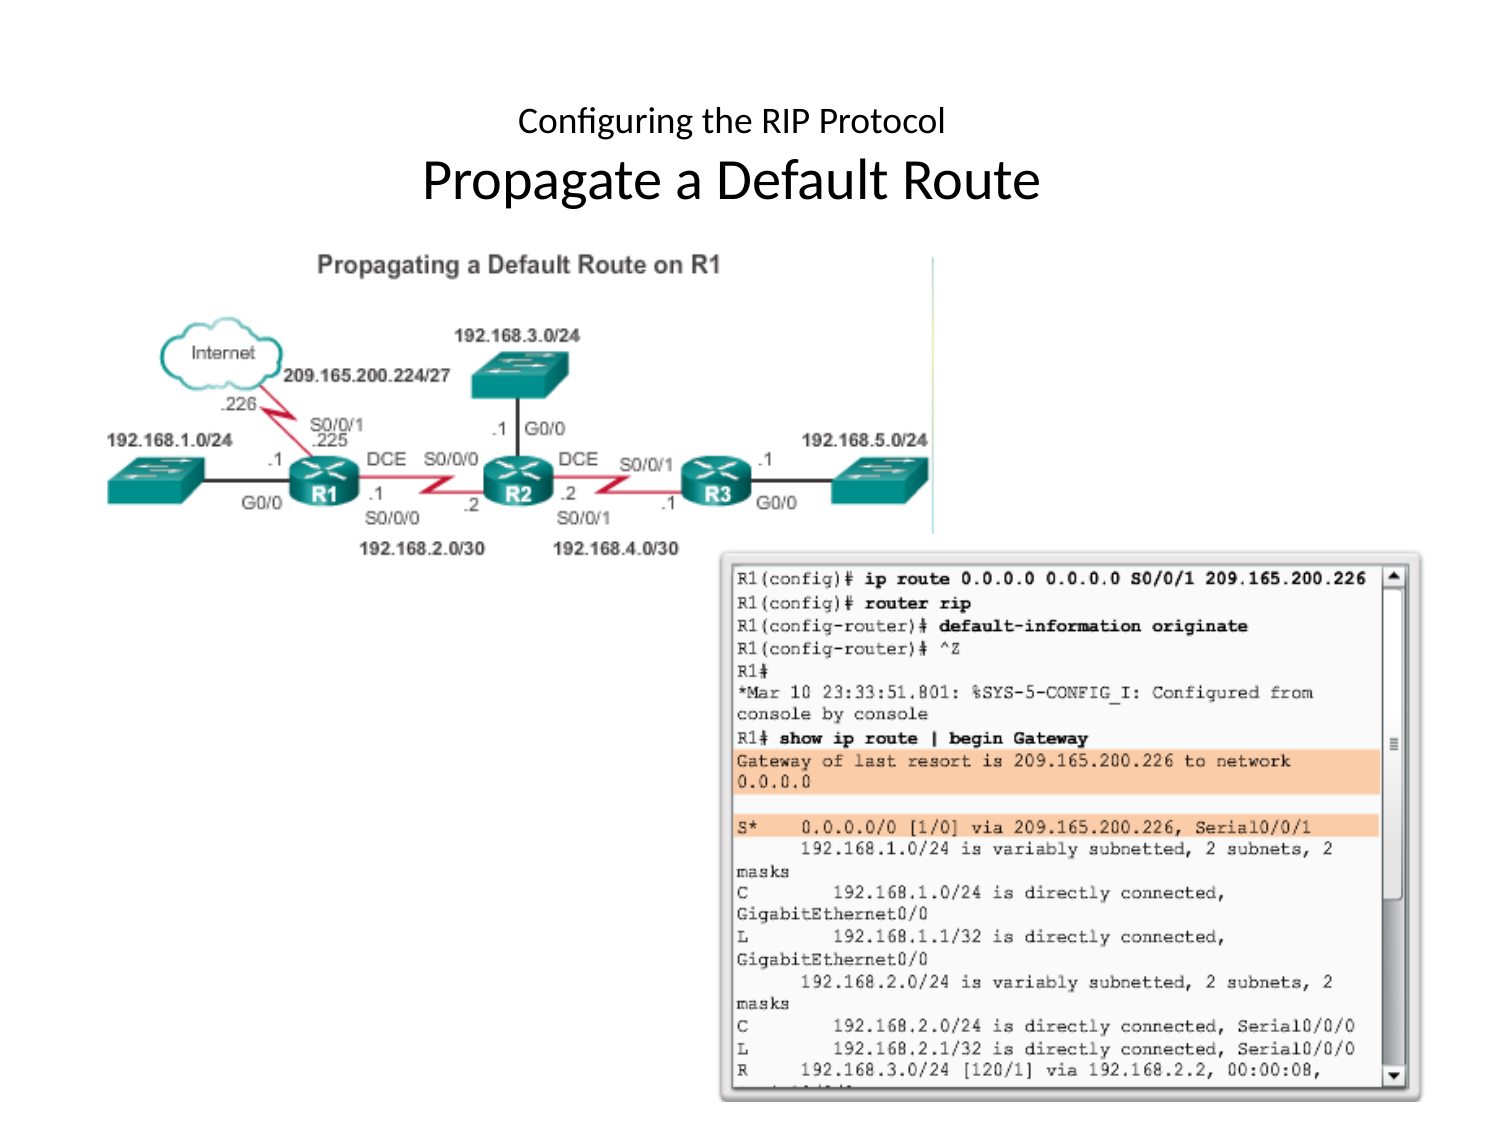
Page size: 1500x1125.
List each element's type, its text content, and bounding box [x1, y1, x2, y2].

picture [87, 251, 1426, 1102]
title Configuring the RIP Protocol Propagate a Default Route [38, 80, 1426, 227]
